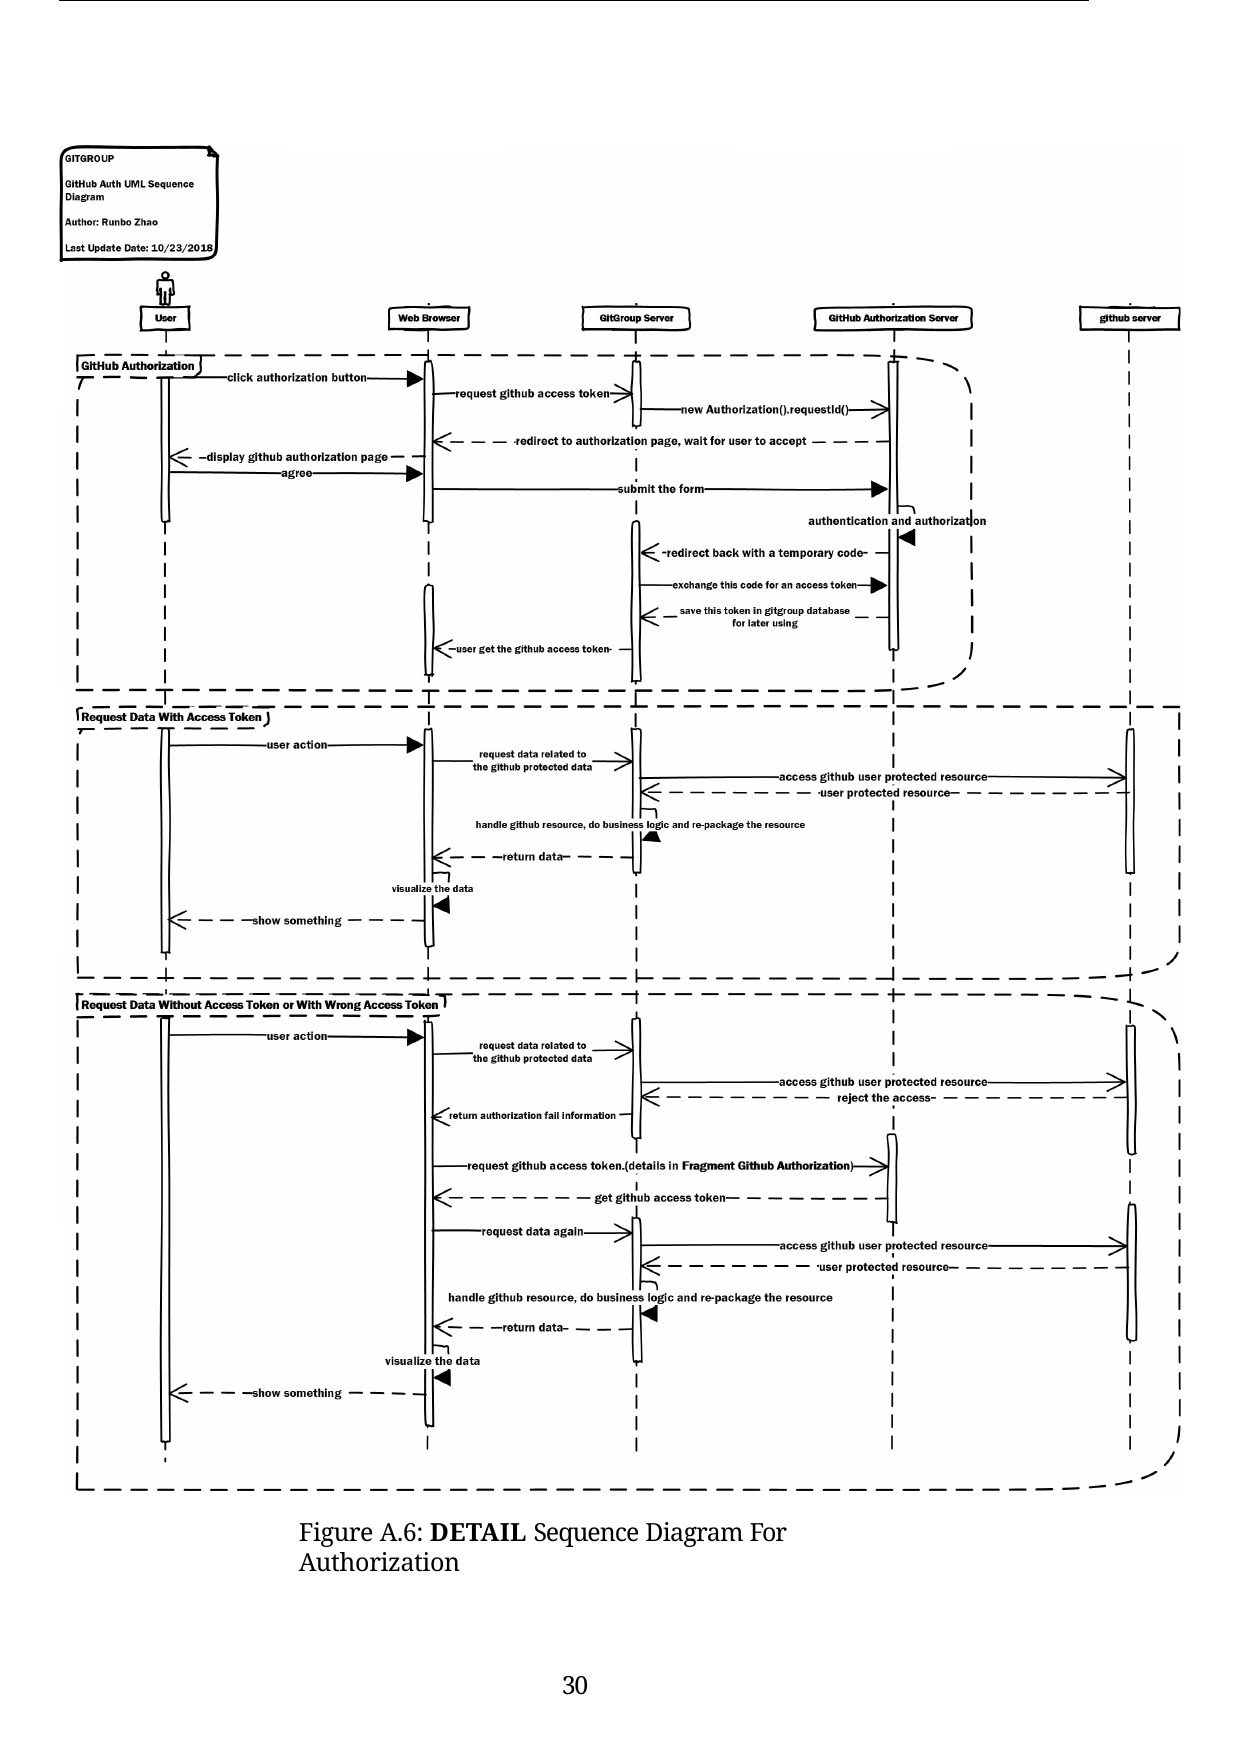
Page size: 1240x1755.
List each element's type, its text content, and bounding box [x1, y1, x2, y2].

text_box [59, 145, 1181, 1491]
text_box Figure A.6: DETAIL Sequence Diagram For Authorization [296, 1514, 944, 1577]
text_box 30 [557, 1674, 591, 1700]
